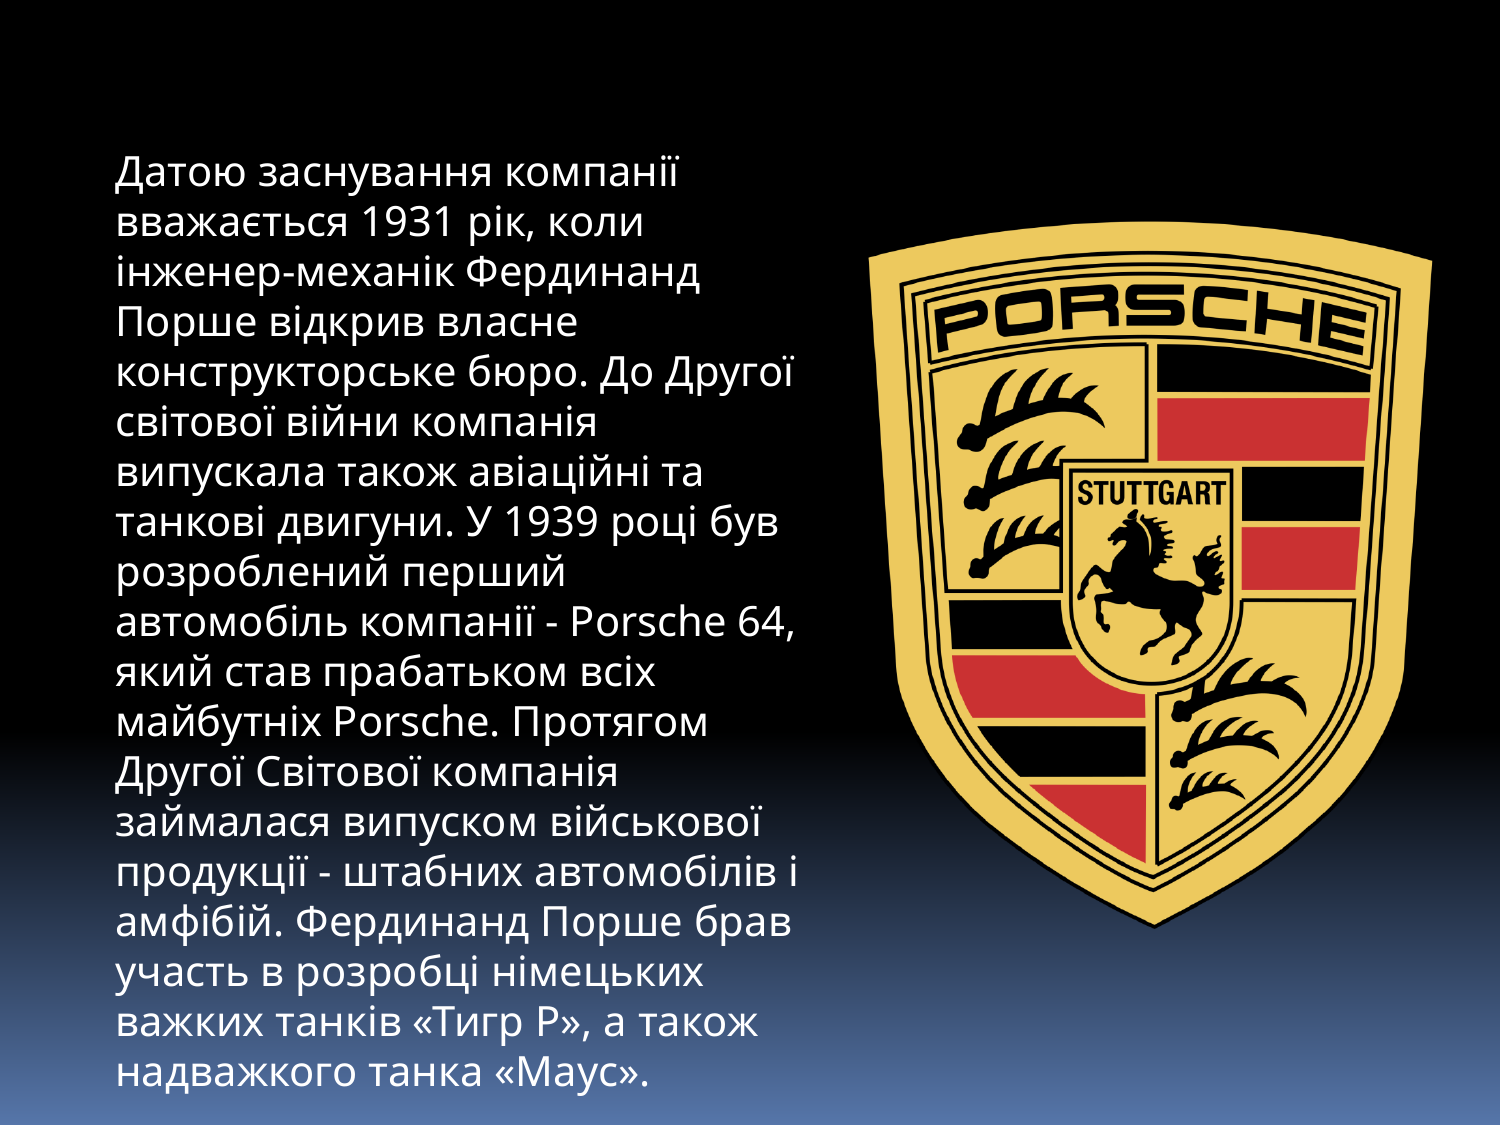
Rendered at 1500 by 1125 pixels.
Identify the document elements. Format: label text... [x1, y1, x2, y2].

picture [773, 195, 1500, 950]
text_box Датою заснування компанії вважається 1931 рік, коли інженер-механік Фердинанд Порше відкрив власне конструкторське бюро. До Другої світової війни компанія випускала також авіаційні та танкові двигуни. У 1939 році був розроблений перший автомобіль компанії - Porsche 64, який став прабатьком всіх майбутніх Porsche. Протягом Другої Світової компанія займалася випуском військової продукції - штабних автомобілів і амфібій. Фердинанд Порше брав участь в розробці німецьких важких танків «Тигр P», а також надважкого танка «Маус». [100, 137, 821, 1103]
